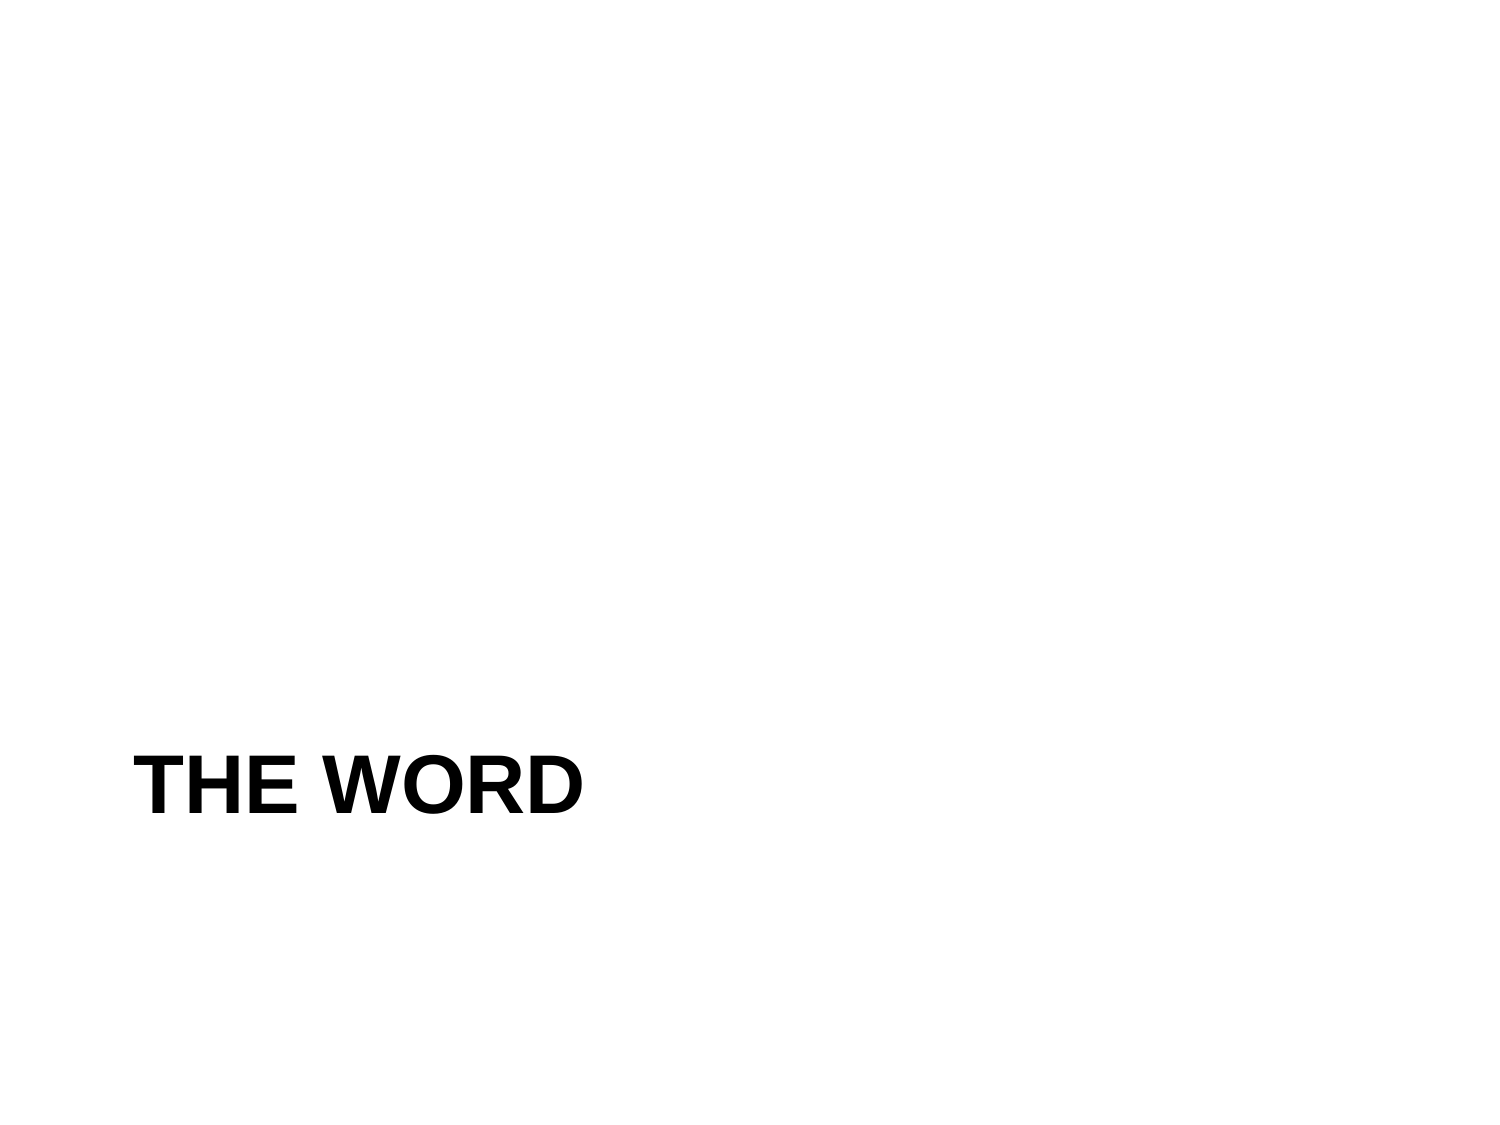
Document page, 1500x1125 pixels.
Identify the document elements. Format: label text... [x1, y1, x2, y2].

title The Word [118, 722, 1394, 947]
